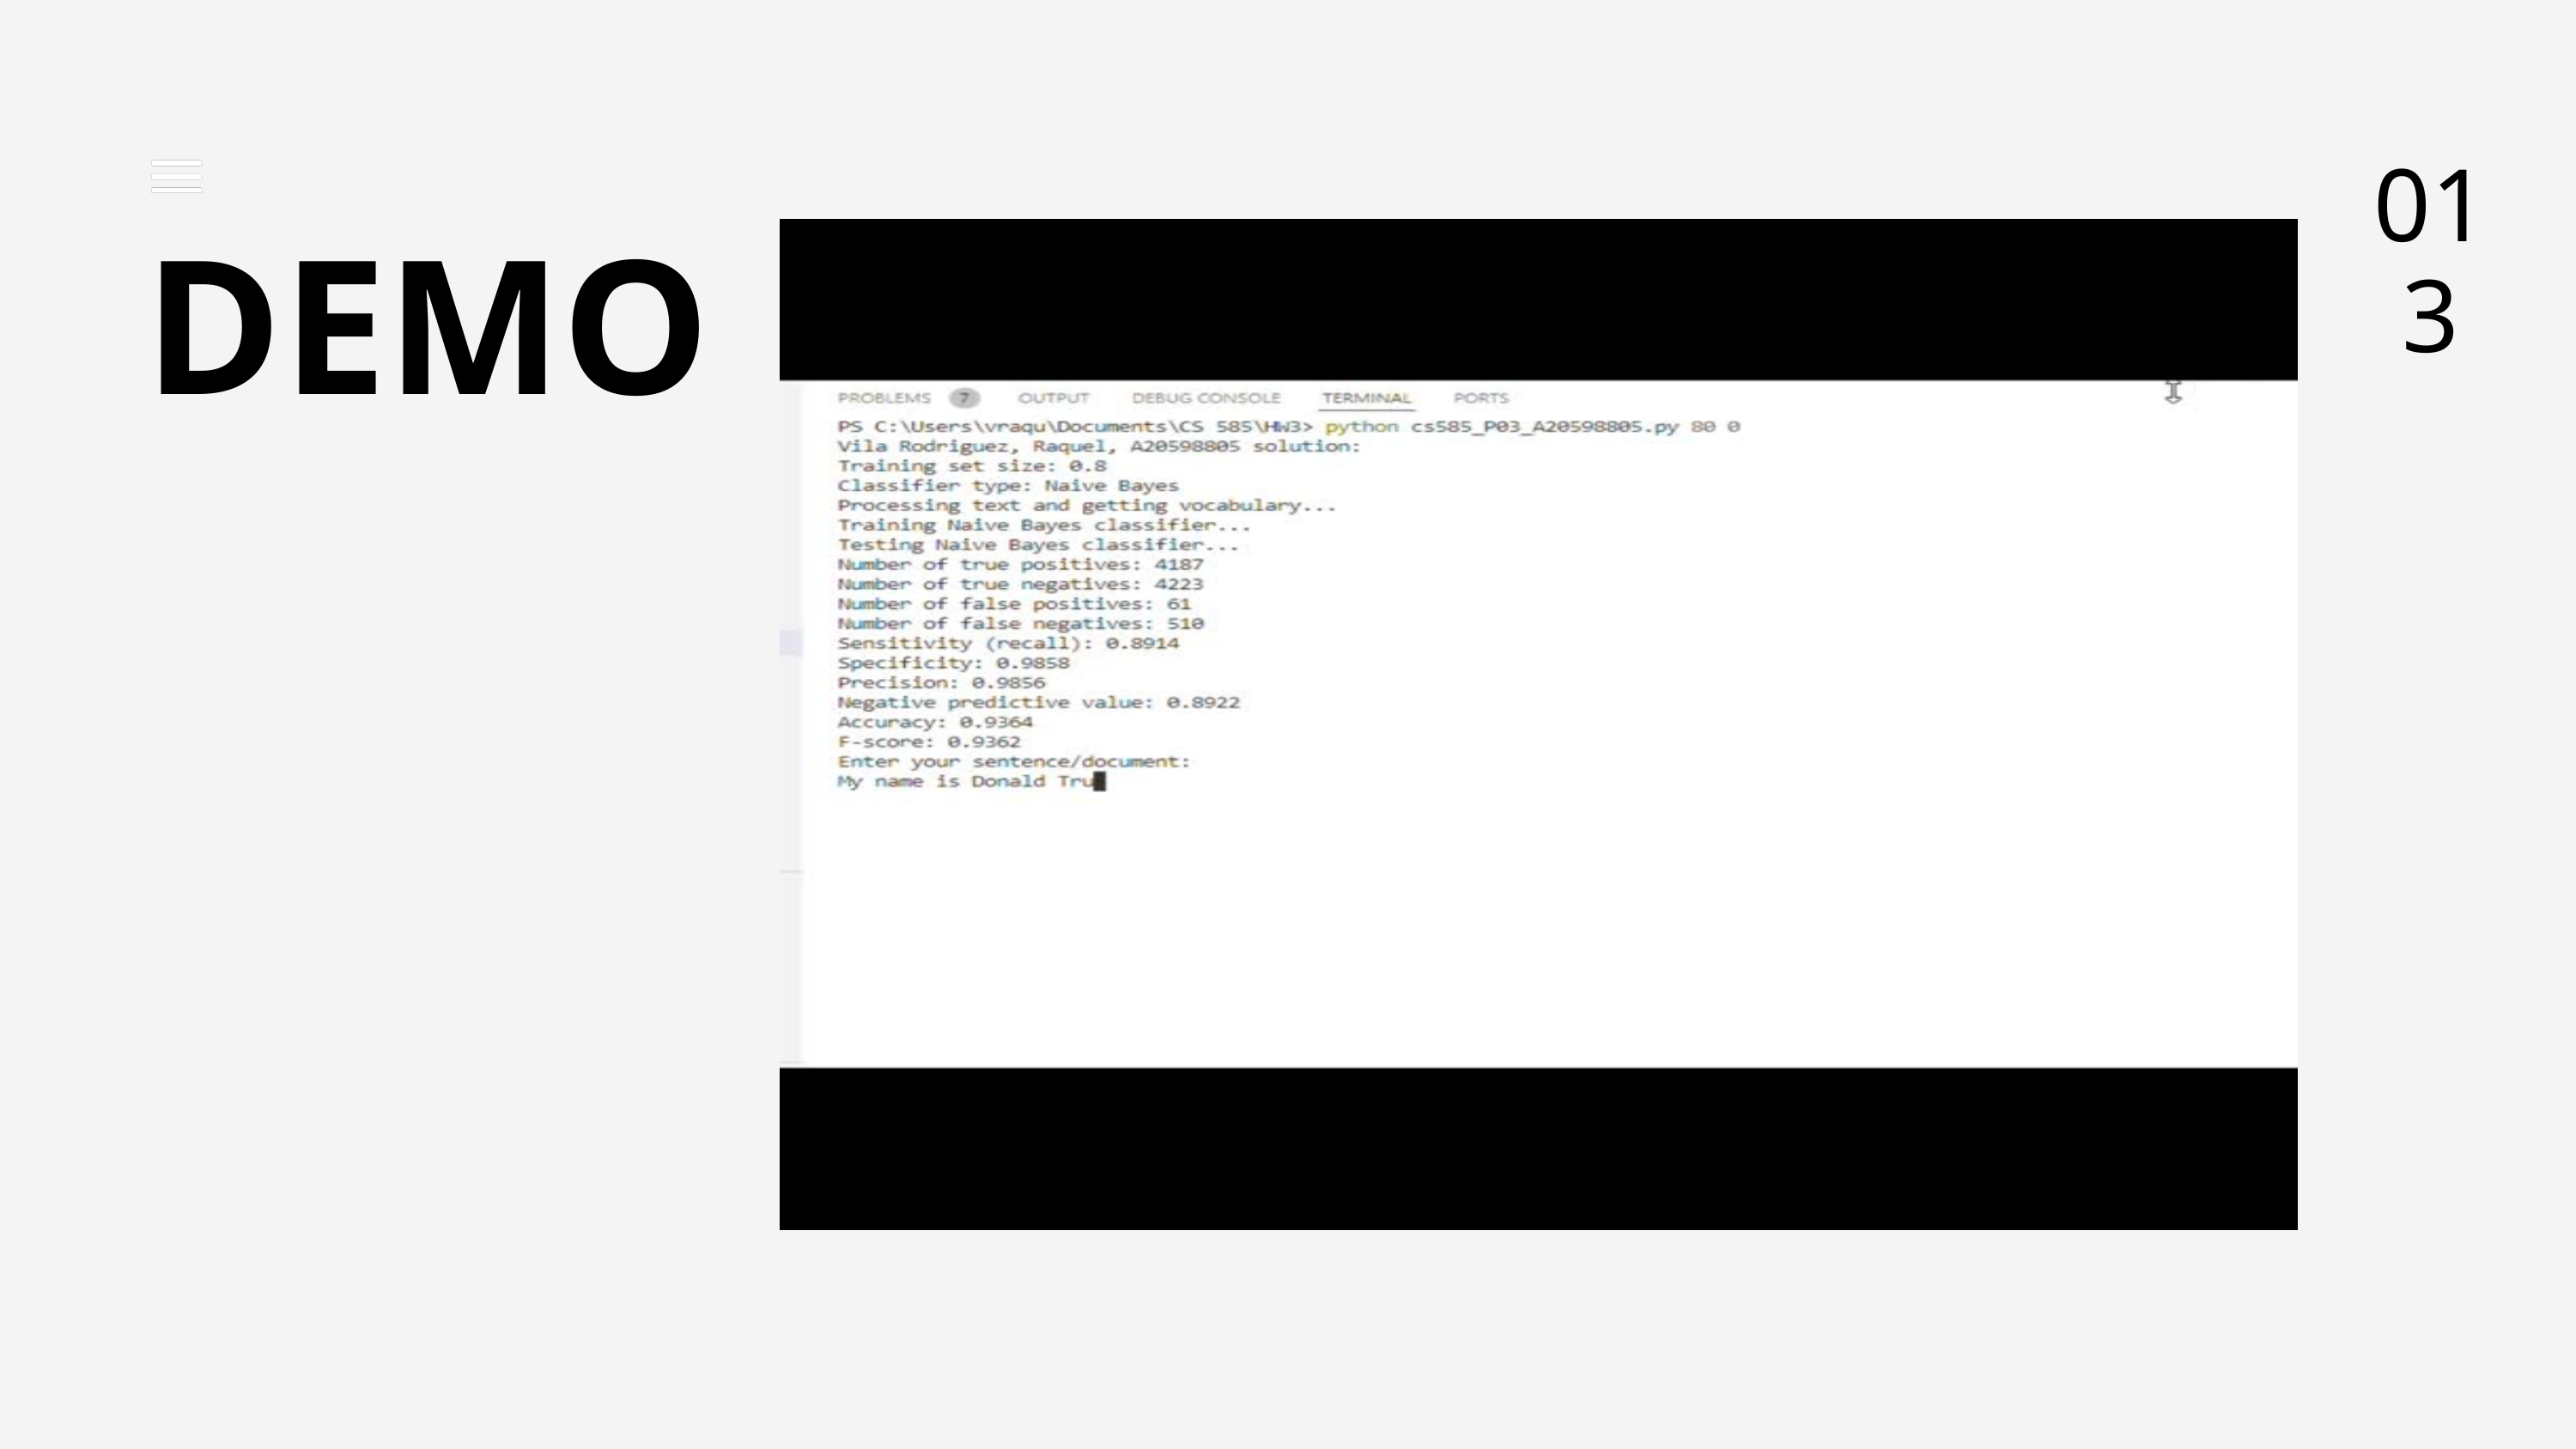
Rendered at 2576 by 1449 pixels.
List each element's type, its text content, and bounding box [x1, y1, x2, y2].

text_box 013 [2352, 151, 2511, 373]
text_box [779, 218, 2299, 1231]
text_box DEMO [144, 209, 2077, 433]
text_box [144, 144, 210, 209]
